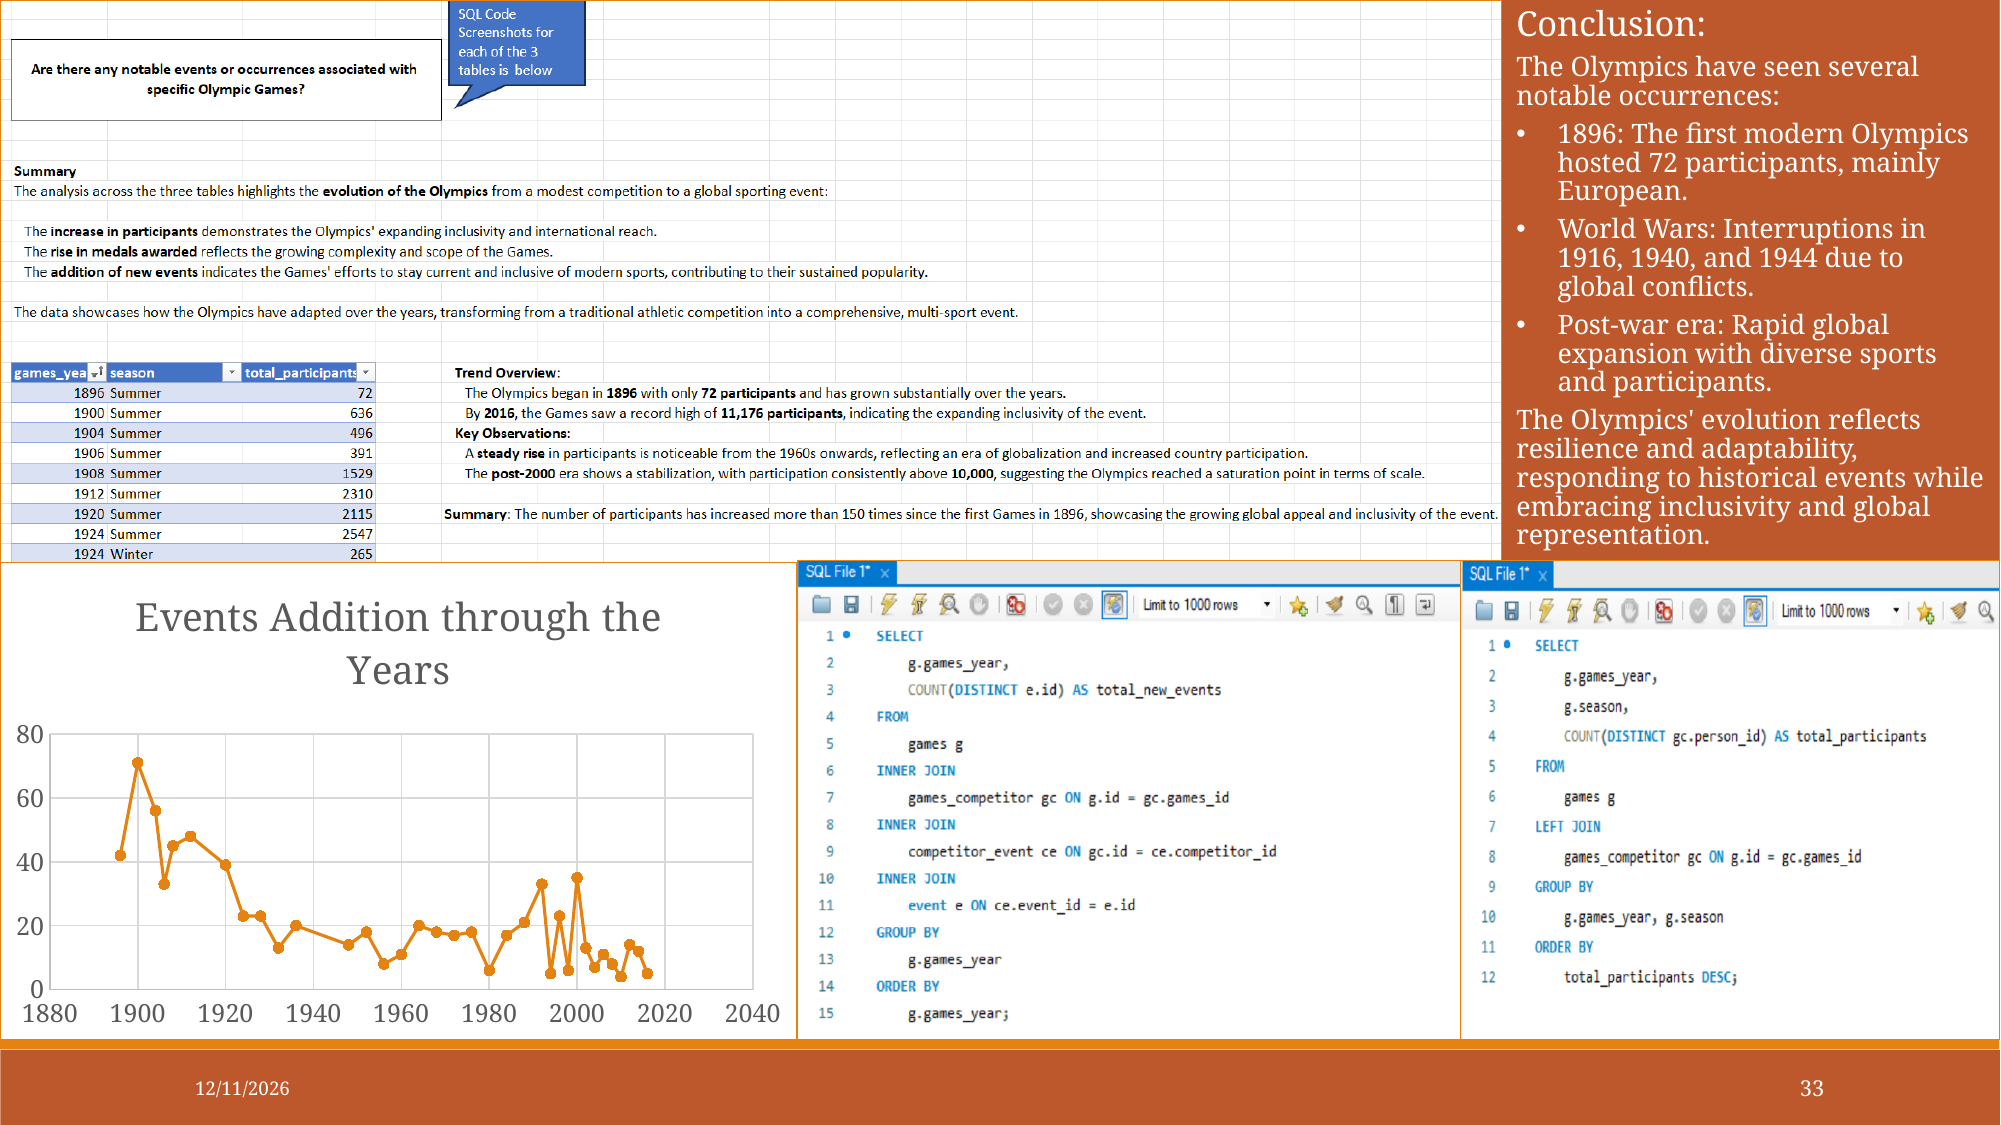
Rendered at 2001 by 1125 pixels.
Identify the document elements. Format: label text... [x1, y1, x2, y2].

text_box Conclusion: The Olympics have seen several notable occurrences: 1896: The first modern Olympics hosted 72 participants, mainly European. World Wars: Interruptions in 1916, 1940, and 1944 due to global conflicts. Post-war era: Rapid global expansion with diverse sports and participants. The Olympics' evolution reflects resilience and adaptability, responding to historical events while embracing inclusivity and global representation. [1509, 0, 2000, 556]
picture [0, 0, 2000, 1041]
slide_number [180, 1059, 586, 1120]
slide_number 33 [1624, 1059, 1840, 1120]
chart [0, 563, 796, 1041]
